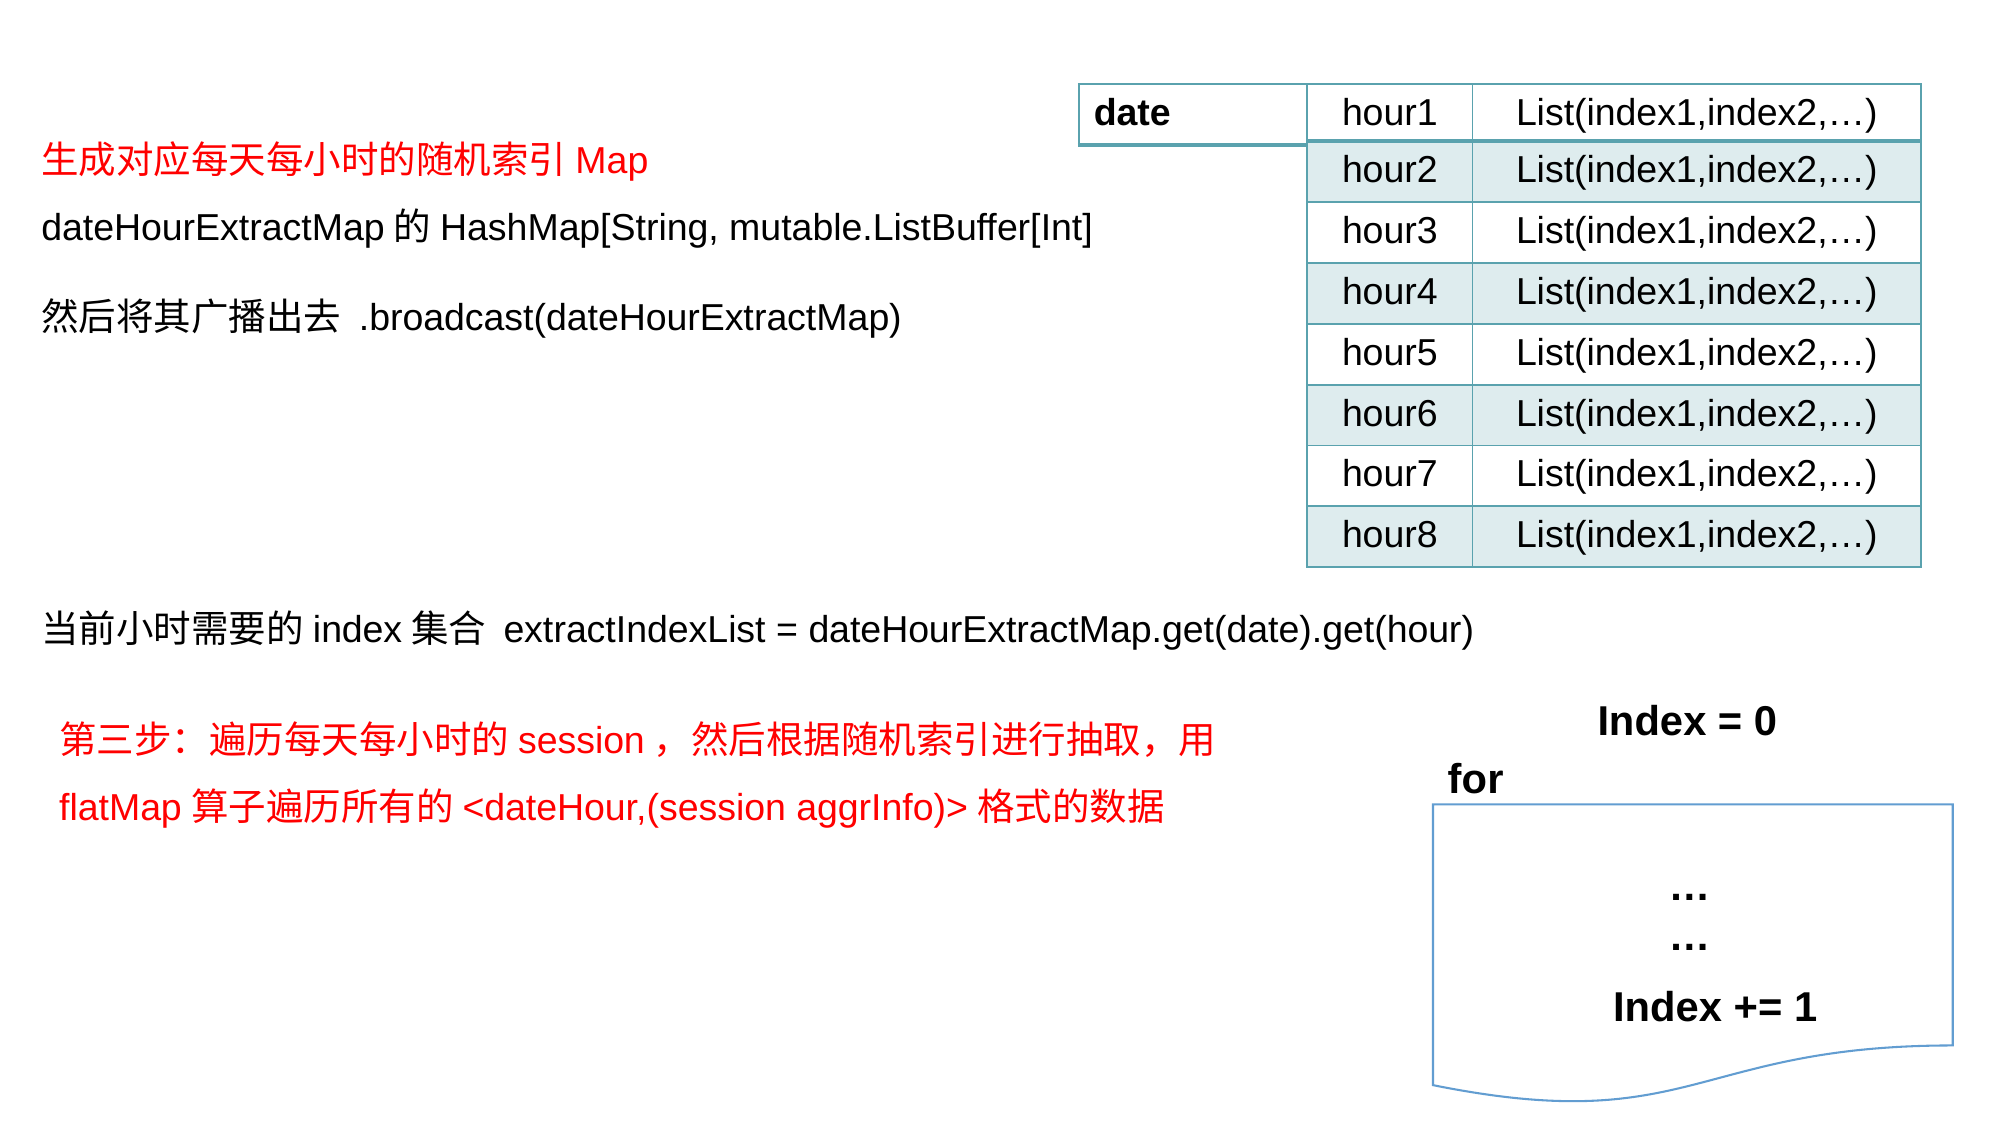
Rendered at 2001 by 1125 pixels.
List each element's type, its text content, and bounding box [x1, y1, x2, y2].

text_box 当前小时需要的index集合 extractIndexList = dateHourExtractMap.get(date).get(hour) [26, 597, 1666, 658]
text_box 生成对应每天每小时的随机索引Map dateHourExtractMap的HashMap[String, mutable.ListBuffer[Int] 然后将其广播出去 .broadcast(dateHourExtractMap) [26, 128, 1642, 346]
table_cell List(index1,index2,…) [1642, 203, 1920, 262]
table_header List(index1,index2,…) [1473, 85, 1920, 139]
table_cell List(index1,index2,…) [1473, 386, 1920, 445]
table_cell List(index1,index2,…) [1473, 325, 1920, 384]
table_cell hour8 [1308, 507, 1472, 566]
table_cell List(index1,index2,…) [1642, 143, 1920, 201]
text_box 第三步：遍历每天每小时的session，然后根据随机索引进行抽取，用flatMap算子遍历所有的<dateHour,(session aggrInfo)>格式的数据 [44, 685, 1320, 836]
table_cell hour7 [1308, 446, 1472, 505]
table_cell hour6 [1308, 386, 1472, 445]
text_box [1432, 685, 1953, 1106]
table_cell hour5 [1308, 346, 1472, 384]
table_cell List(index1,index2,…) [1473, 507, 1920, 566]
table_cell List(index1,index2,…) [1473, 446, 1920, 505]
table_cell List(index1,index2,…) [1642, 264, 1920, 323]
table_header date [1080, 85, 1306, 128]
table_header hour1 [1308, 85, 1472, 128]
